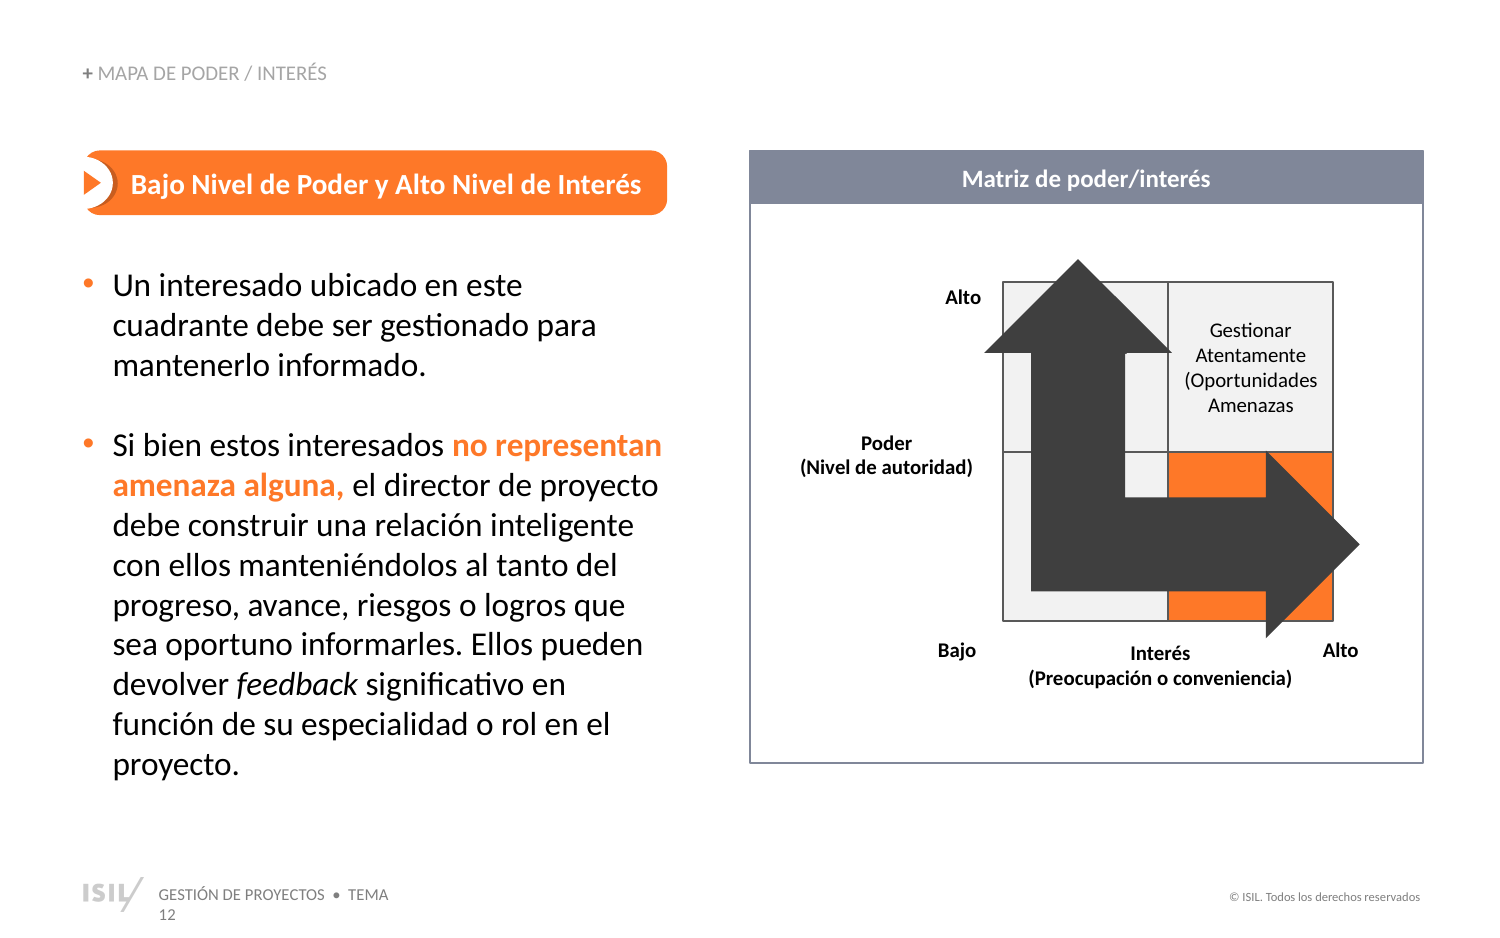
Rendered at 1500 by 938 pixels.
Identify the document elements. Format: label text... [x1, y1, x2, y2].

text_box Un interesado ubicado en este cuadrante debe ser gestionado para mantenerlo informado. Si bien estos interesados no representan amenaza alguna, el director de proyecto debe construir una relación inteligente con ellos manteniéndolos al tanto del progreso, avance, riesgos o logros que sea oportuno informarles. Ellos pueden devolver feedback significativo en función de su especialidad o rol en el proyecto. [82, 263, 668, 823]
text_box + MAPA DE PODER / INTERÉS [82, 61, 1002, 85]
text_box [53, 150, 668, 216]
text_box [749, 150, 1424, 764]
